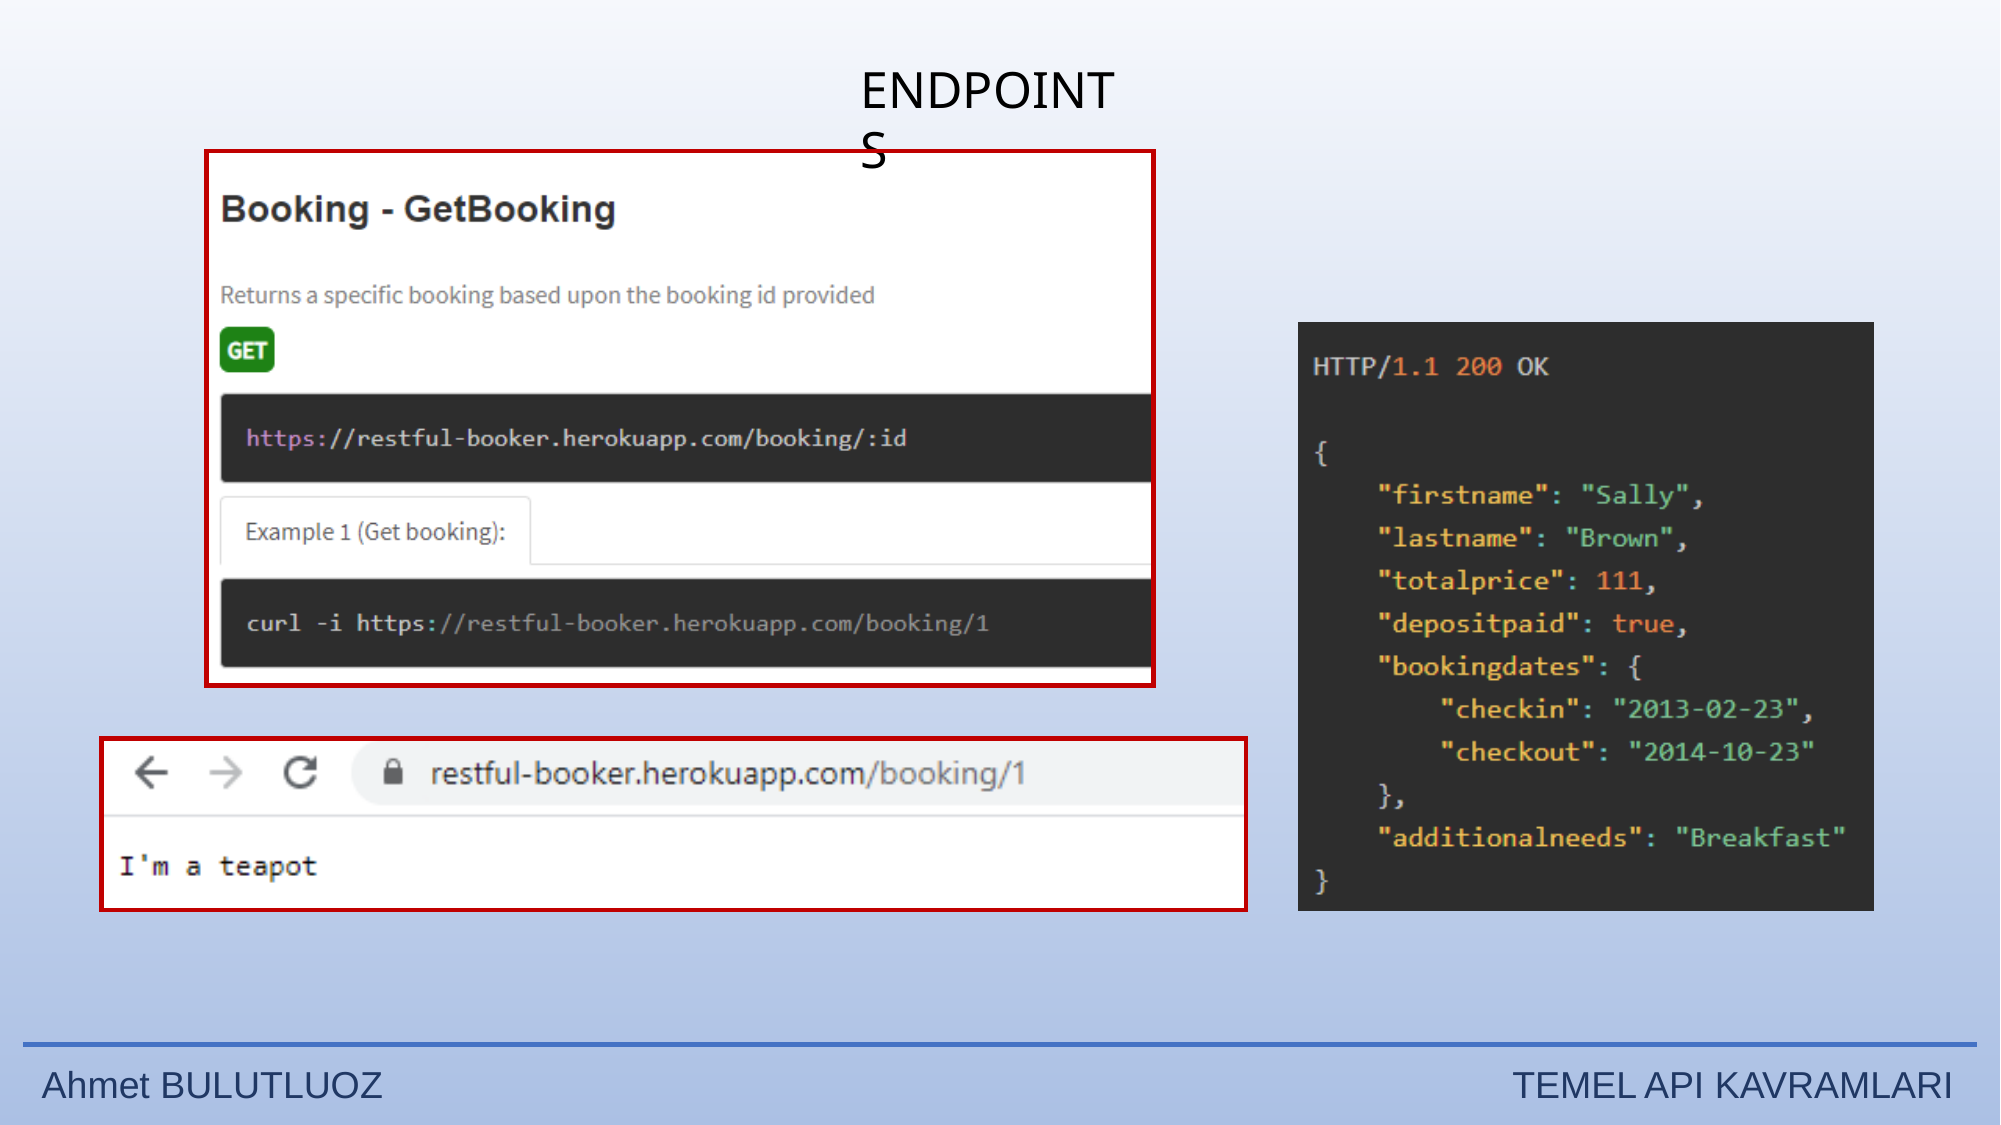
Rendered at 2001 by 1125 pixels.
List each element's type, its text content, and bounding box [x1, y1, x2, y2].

picture [101, 738, 1247, 911]
text_box ENDPOINTS [846, 51, 1154, 150]
picture [206, 150, 1154, 686]
text_box Ahmet BULUTLUOZ TEMEL API KAVRAMLARI [26, 1053, 1981, 1125]
picture [1298, 322, 1874, 911]
